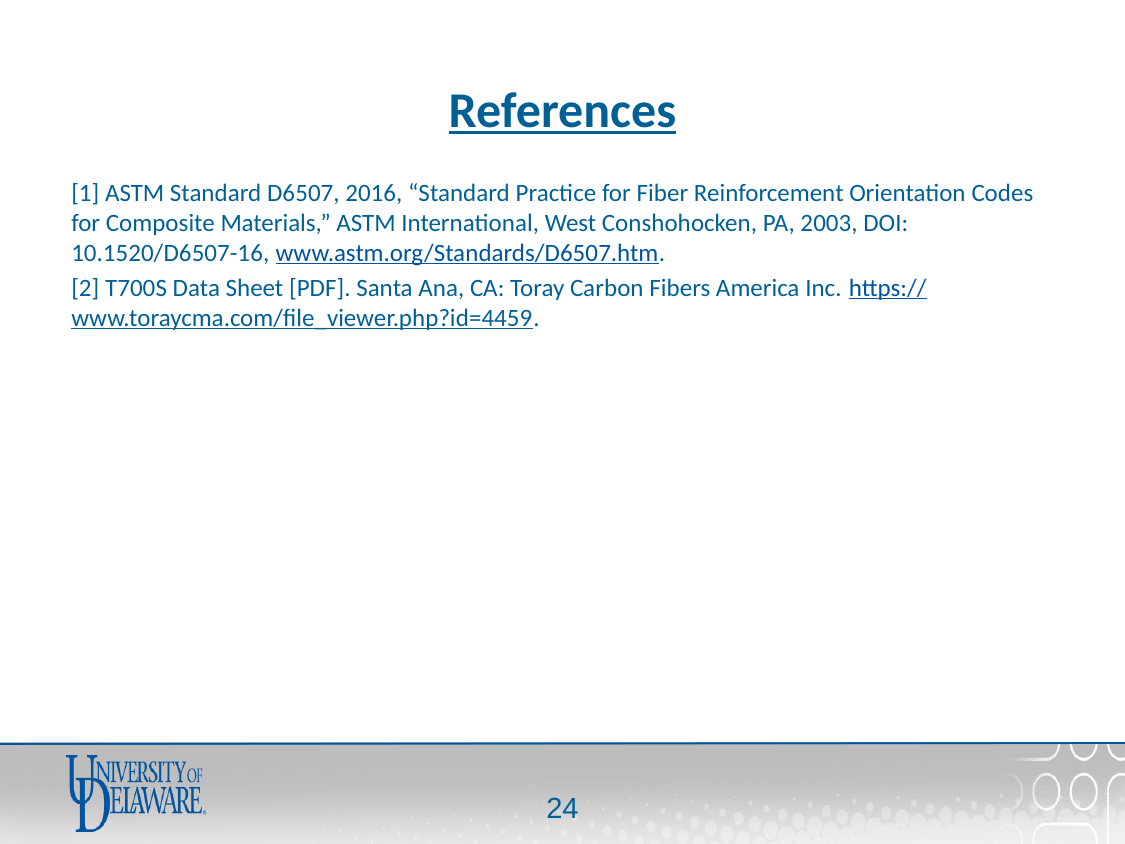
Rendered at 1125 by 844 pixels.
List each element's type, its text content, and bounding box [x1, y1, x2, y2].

picture [0, 0, 1125, 844]
list [1] ASTM Standard D6507, 2016, “Standard Practice for Fiber Reinforcement Orientation Codes for Composite Materials,” ASTM International, West Conshohocken, PA, 2003, DOI: 10.1520/D6507-16, www.astm.org/Standards/D6507.htm. [2] T700S Data Sheet [PDF]. Santa Ana, CA: Toray Carbon Fibers America Inc. https://www.toraycma.com/file_viewer.php?id=4459. [56, 168, 1069, 688]
title References [56, 46, 1069, 168]
slide_number 23 [431, 782, 694, 828]
